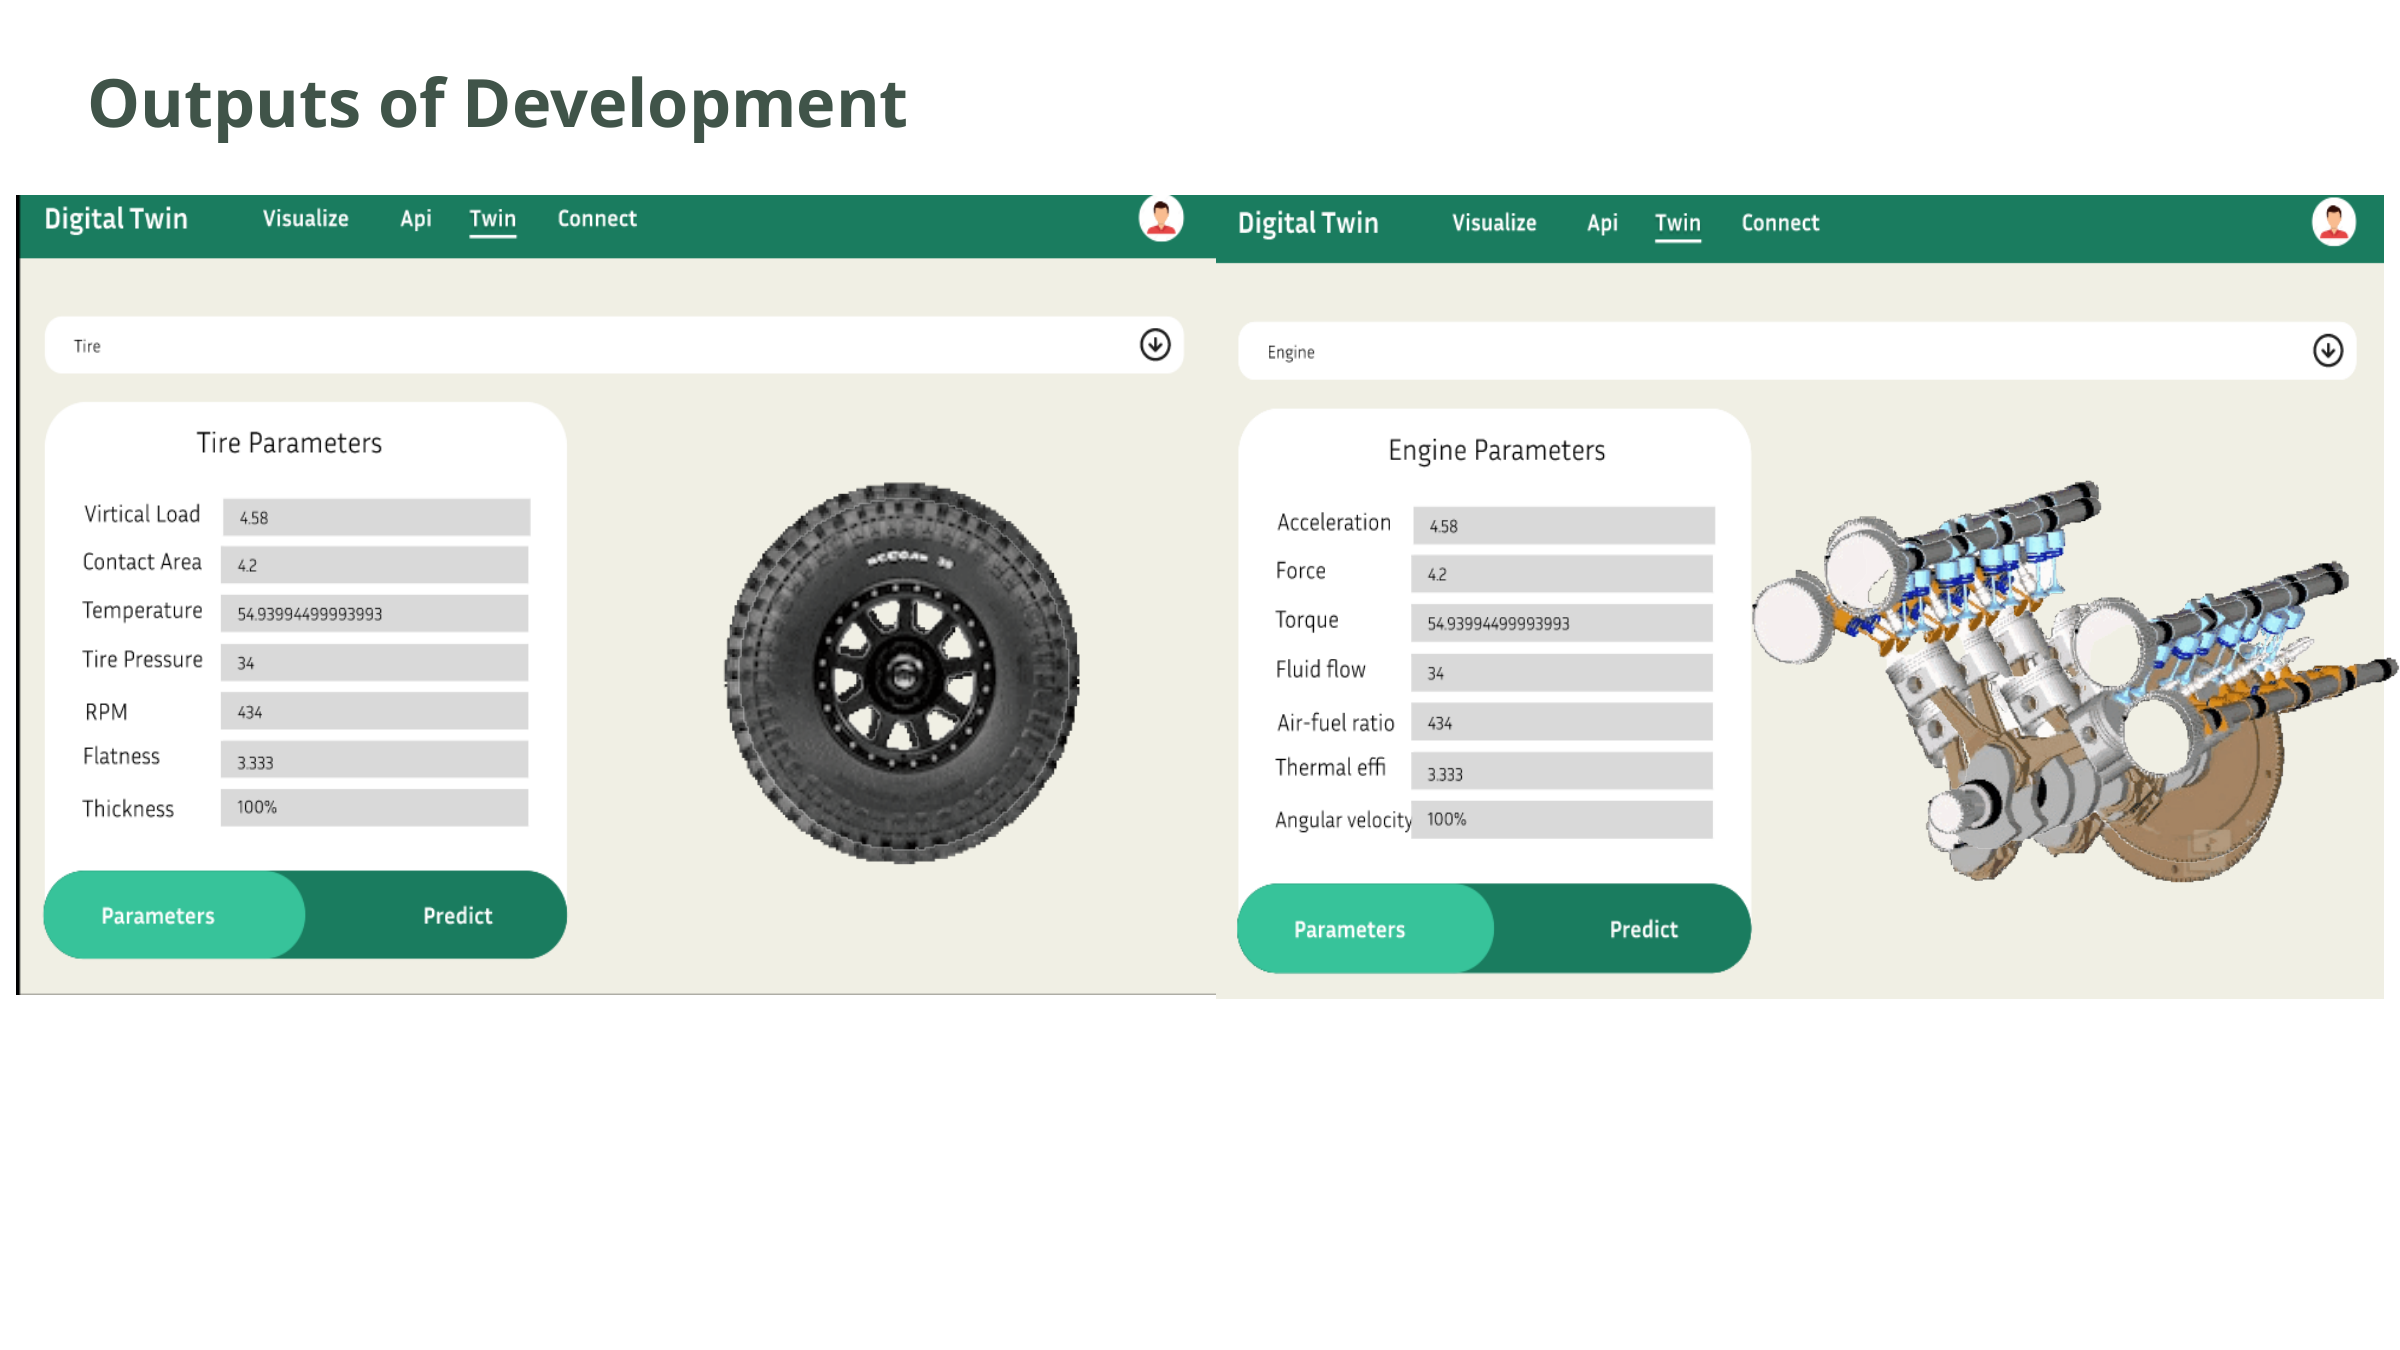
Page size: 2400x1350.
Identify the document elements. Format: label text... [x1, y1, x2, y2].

picture [16, 195, 2400, 999]
text_box Outputs of Development [72, 79, 1273, 148]
